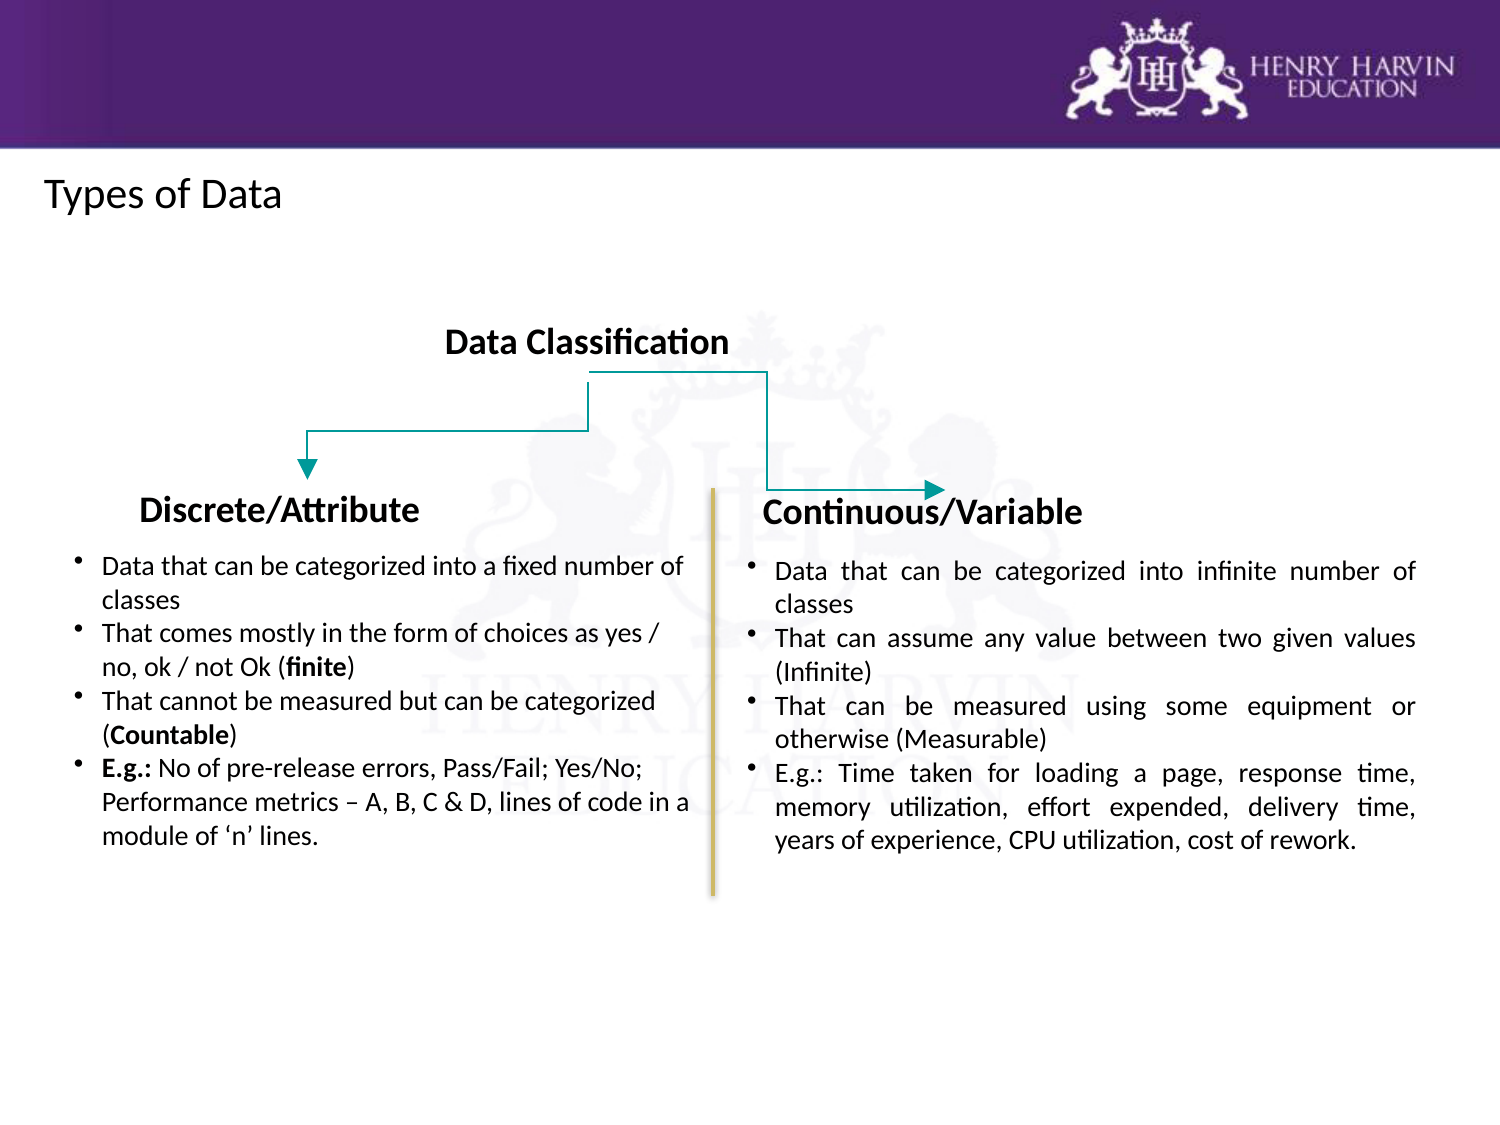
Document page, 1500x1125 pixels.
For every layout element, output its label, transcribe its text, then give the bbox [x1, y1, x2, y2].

picture [0, 0, 1500, 1125]
title Types of Data [32, 159, 1045, 225]
text_box Data Classification [502, 309, 702, 370]
text_box Continuous/Variable [830, 482, 1161, 537]
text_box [398, 290, 498, 572]
text_box [502, 370, 686, 382]
text_box Data that can be categorized into infinite number of classes That can assume any value between two given values (Infinite) That can be measured using some equipment or otherwise (Measurable) E.g.: Time taken for loading a page, response time, memory utilization, effort expended, delivery time, years of experience, CPU utilization, cost of rework. [732, 544, 1432, 863]
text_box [707, 252, 827, 610]
text_box Discrete/Attribute [124, 479, 393, 535]
text_box Data that can be categorized into a fixed number of classes That comes mostly in the form of choices as yes / no, ok / not Ok (finite) That cannot be measured but can be categorized (Countable) E.g.: No of pre-release errors, Pass/Fail; Yes/No; Performance metrics – A, B, C & D, lines of code in a module of ‘n’ lines. [58, 540, 706, 859]
